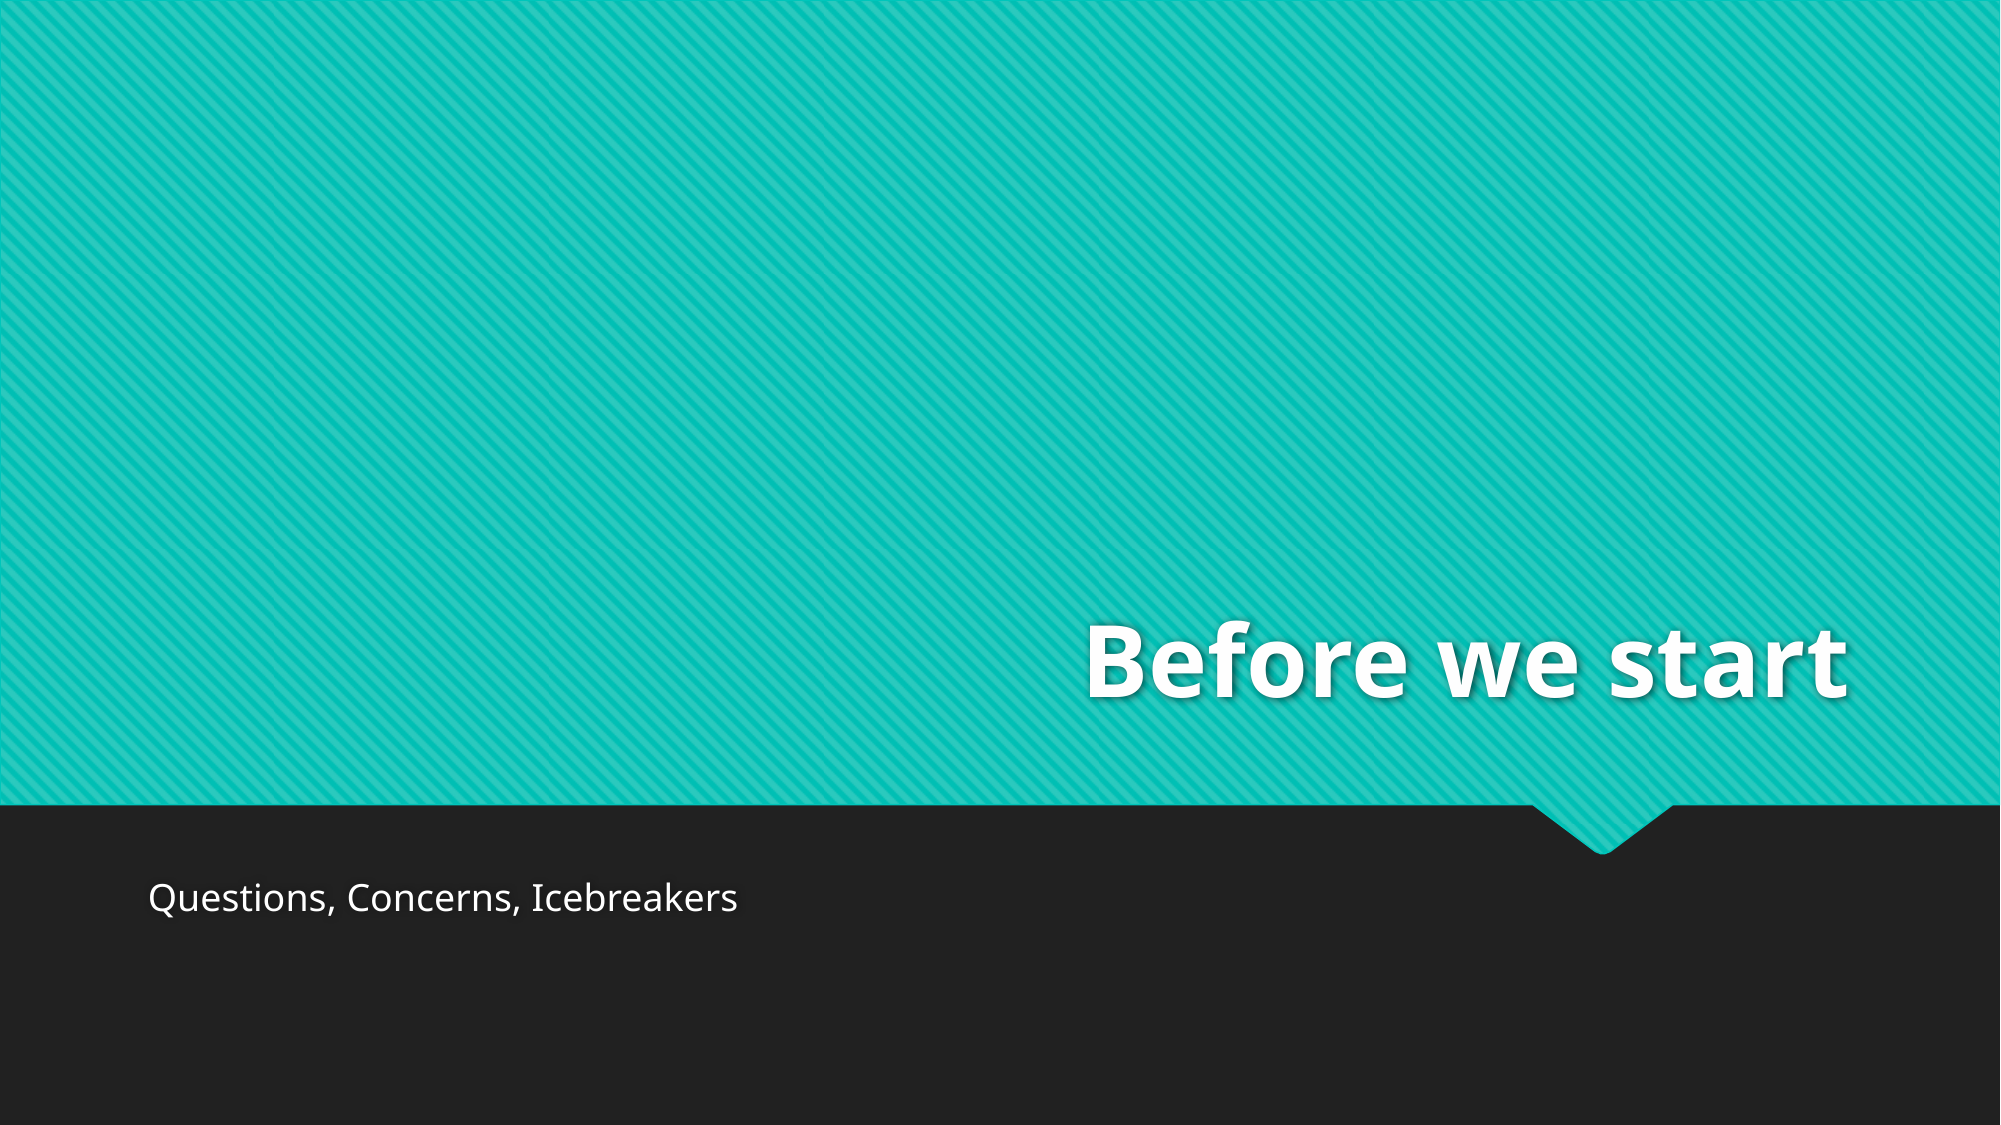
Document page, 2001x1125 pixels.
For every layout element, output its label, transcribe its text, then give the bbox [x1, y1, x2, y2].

title Before we start [132, 484, 1866, 726]
list Questions, Concerns, Icebreakers [132, 866, 1866, 938]
